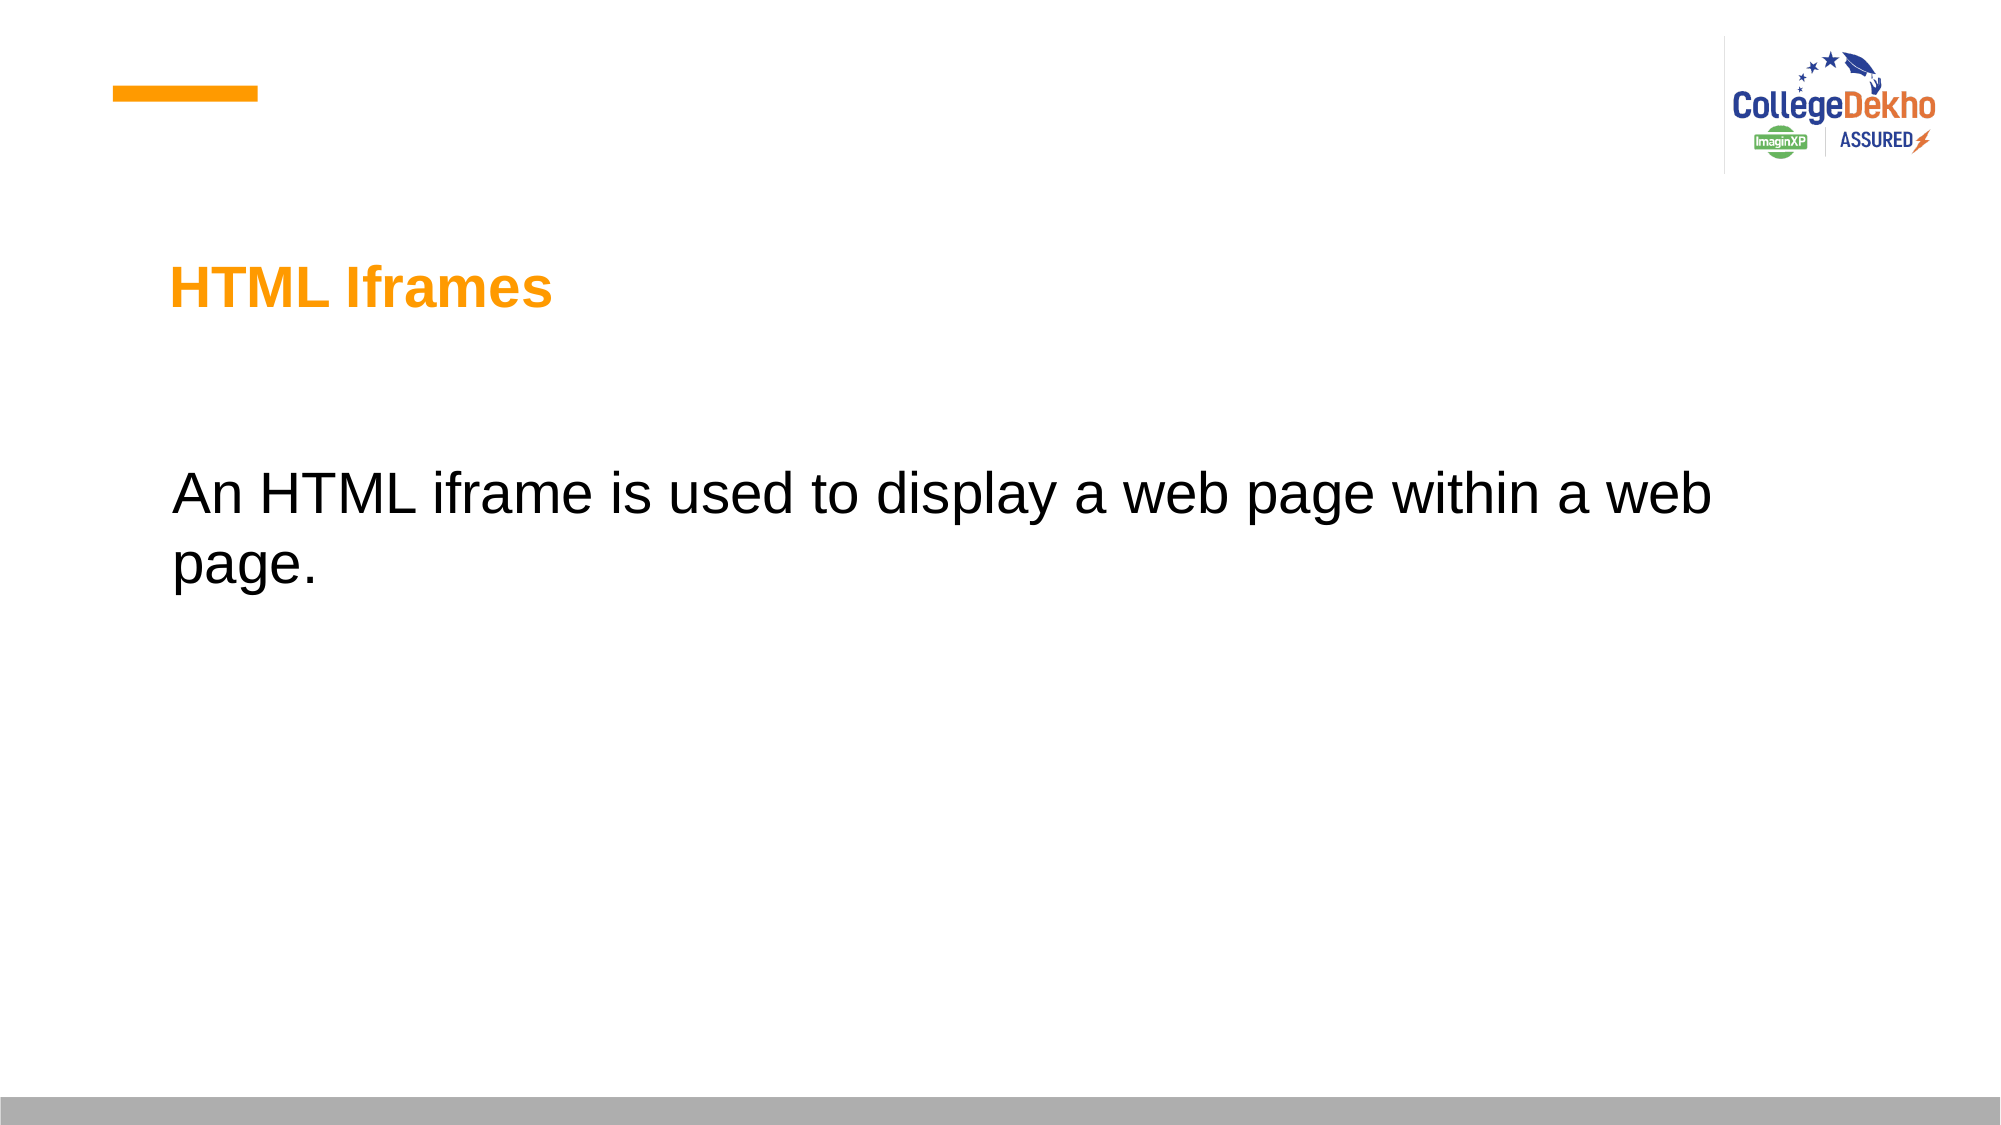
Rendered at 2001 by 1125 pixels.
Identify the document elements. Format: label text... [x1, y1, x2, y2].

text_box HTML Iframes [129, 239, 1908, 330]
picture [0, 1080, 2001, 1125]
text_box An HTML iframe is used to display a web page within a web page. [157, 447, 1809, 603]
picture [1724, 36, 1943, 174]
